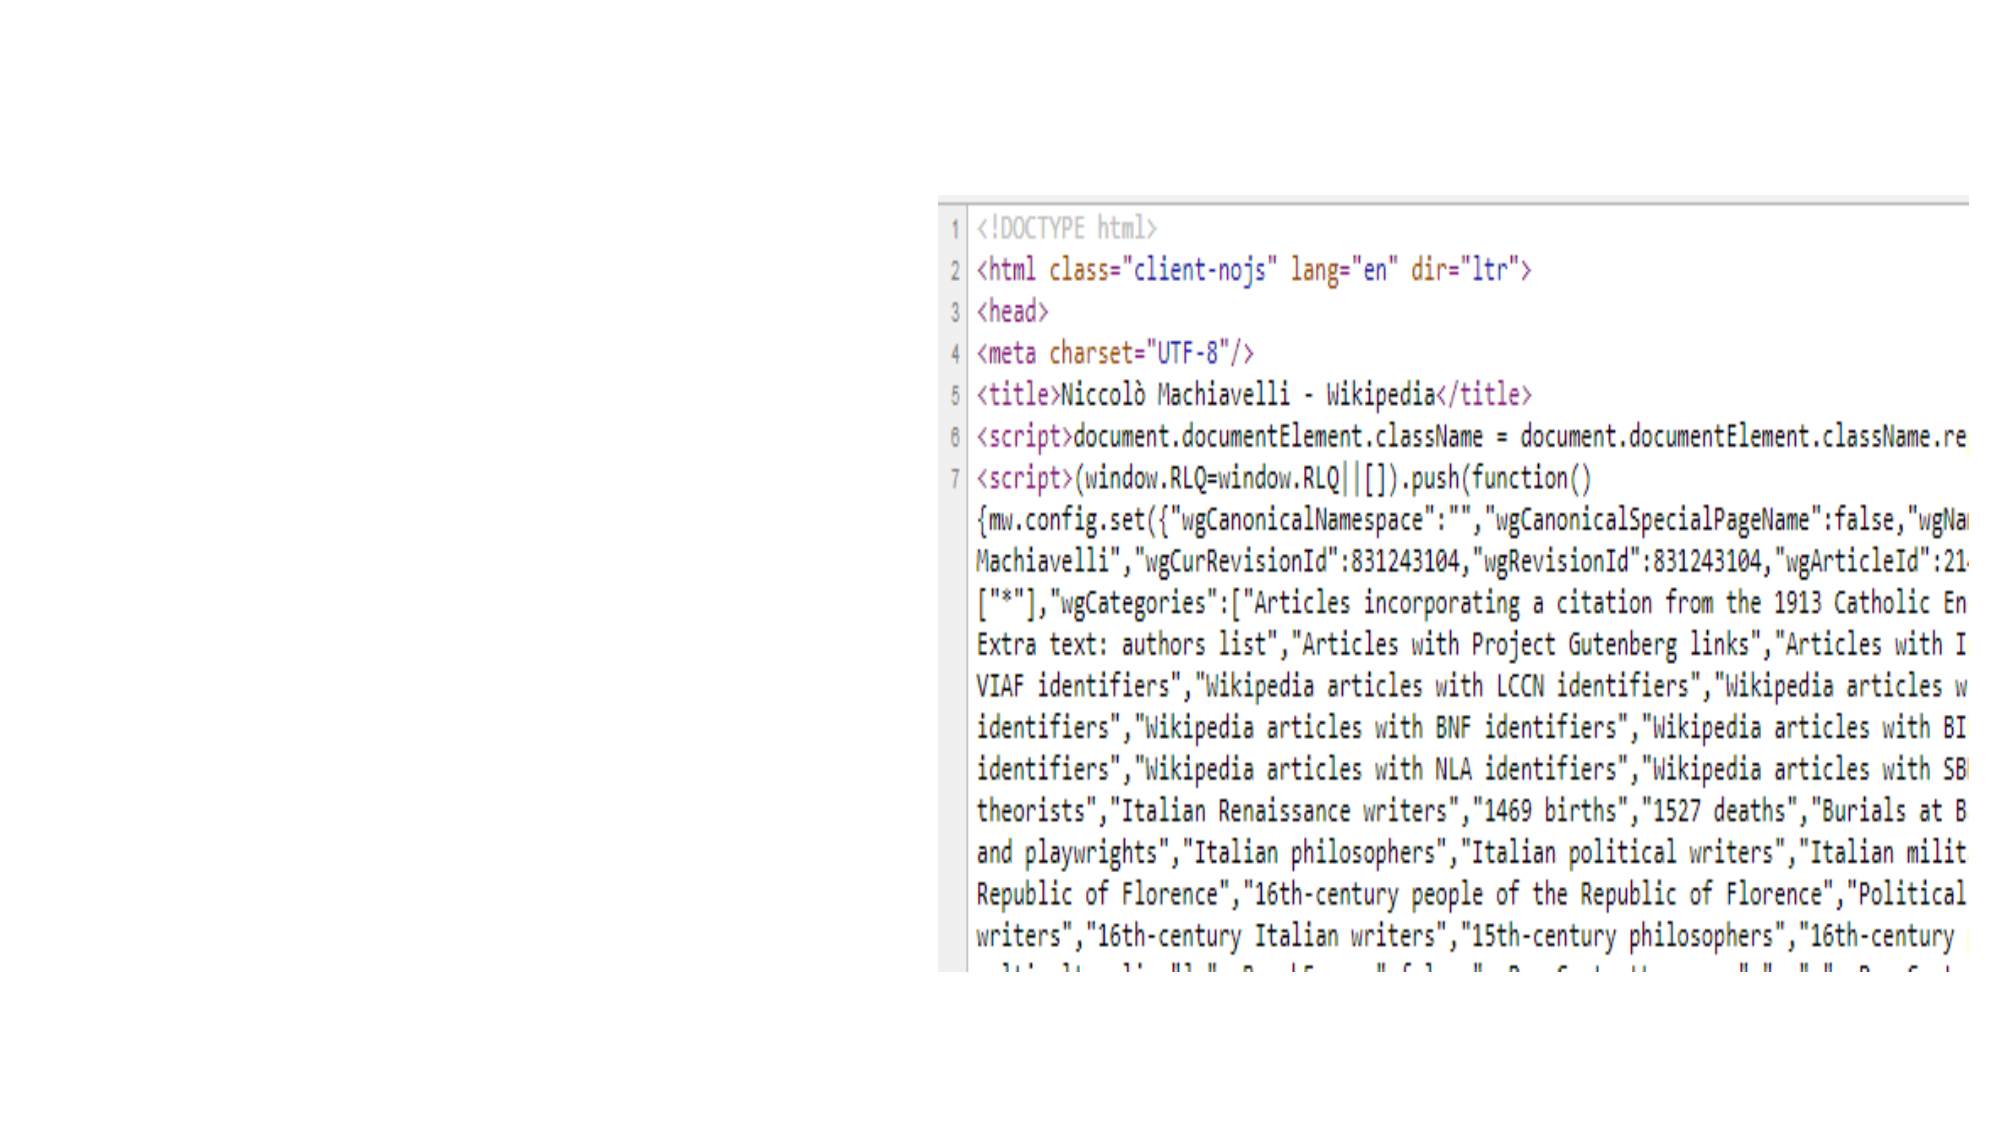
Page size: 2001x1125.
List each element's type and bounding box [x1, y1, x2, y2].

picture [938, 195, 1969, 972]
